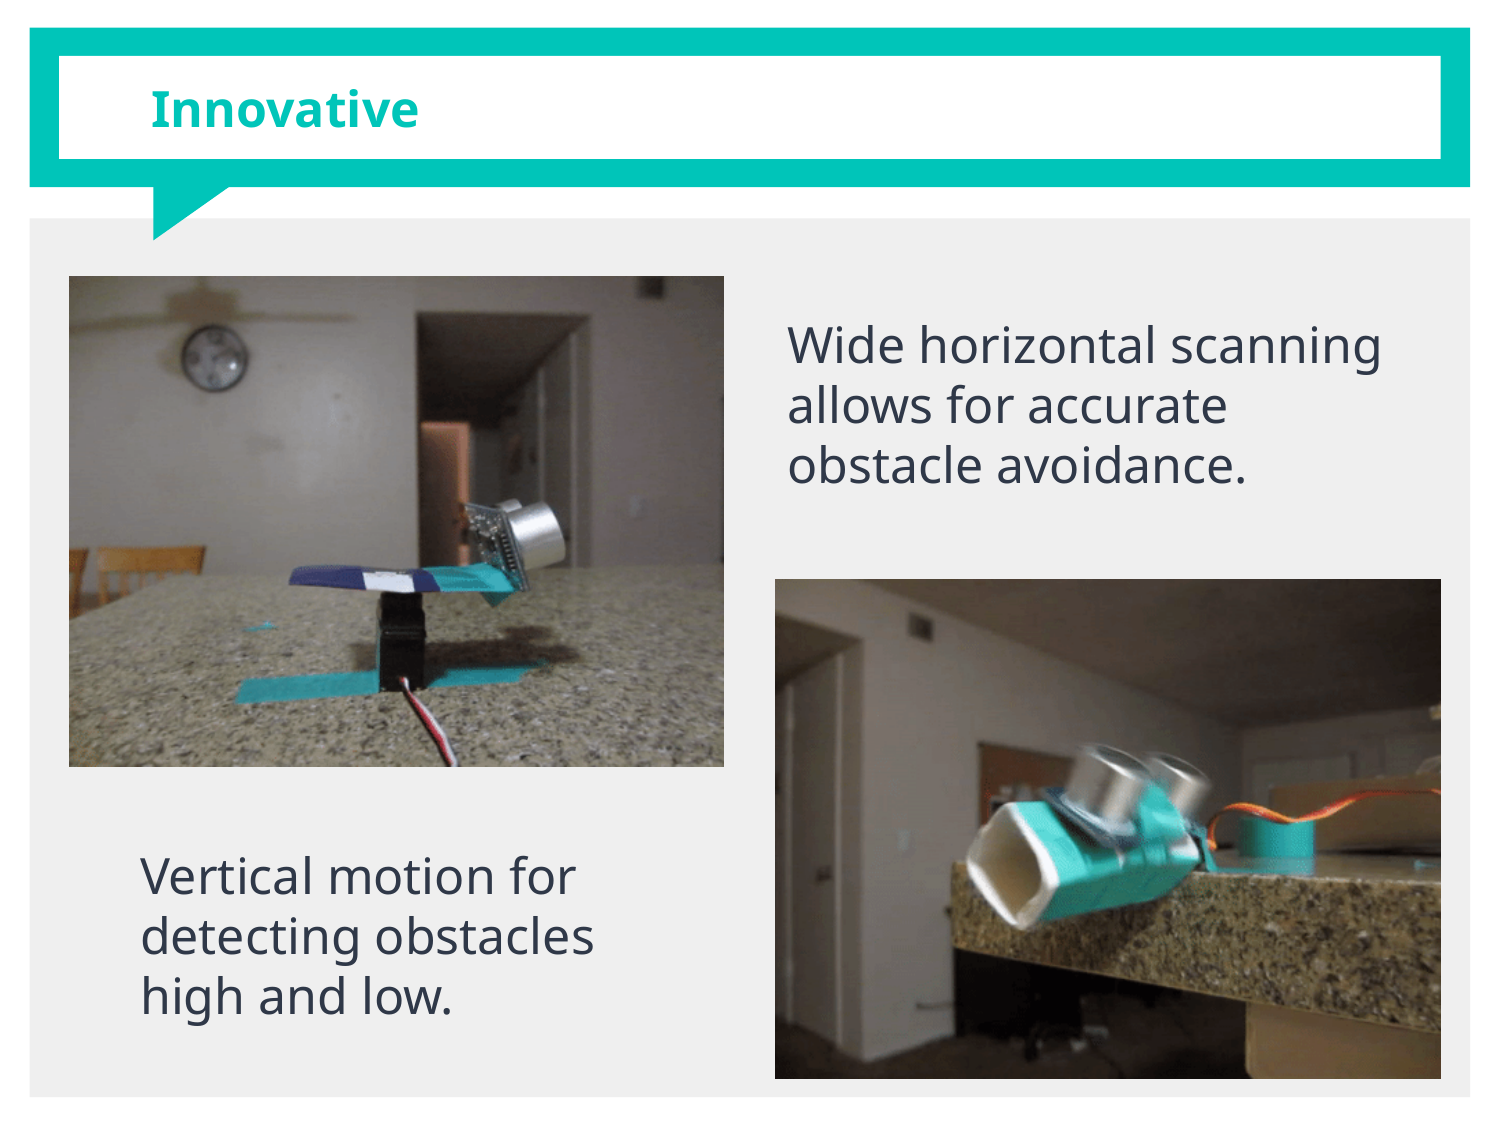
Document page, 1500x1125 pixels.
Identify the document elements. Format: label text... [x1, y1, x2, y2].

text_box Wide horizontal scanning allows for accurate obstacle avoidance. [772, 298, 1419, 504]
picture [69, 276, 724, 767]
picture [775, 578, 1442, 1079]
text_box Vertical motion for detecting obstacles high and low. [125, 829, 706, 1046]
title Innovative [136, 27, 1441, 188]
